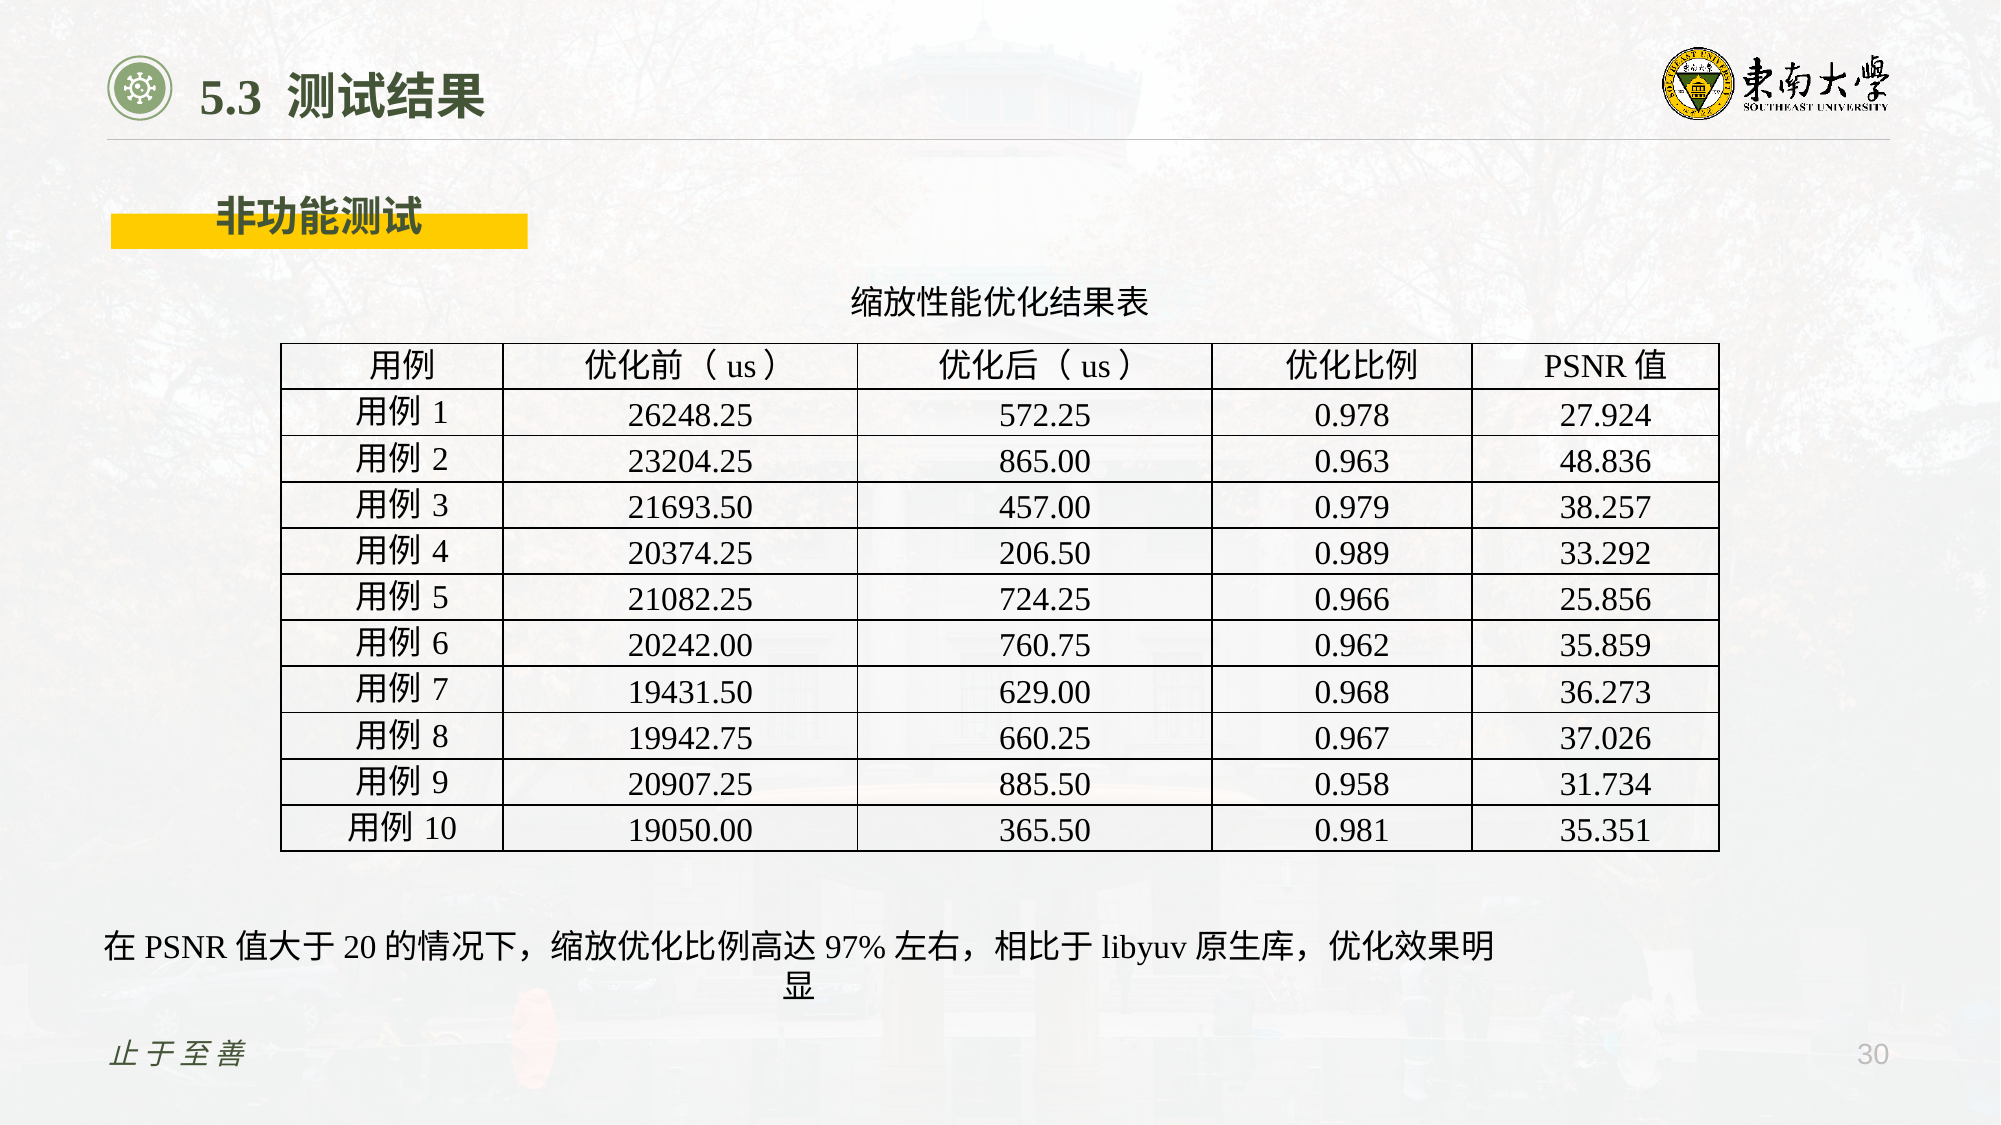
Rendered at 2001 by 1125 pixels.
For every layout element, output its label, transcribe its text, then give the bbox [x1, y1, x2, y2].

table_cell 用例7 [282, 667, 502, 712]
table_cell 用例6 [282, 621, 502, 665]
table_cell 0.966 [1213, 575, 1471, 619]
table_cell 0.989 [1213, 529, 1471, 573]
table_cell 19050.00 [504, 806, 857, 850]
table_cell 0.962 [1213, 621, 1471, 665]
table_cell 25.856 [1473, 575, 1718, 619]
table_cell 0.981 [1213, 806, 1471, 850]
table_cell 19431.50 [504, 667, 857, 712]
table_cell 885.50 [858, 760, 1211, 804]
text_box 缩放性能优化结果表 [499, 273, 1501, 329]
table_cell 0.958 [1213, 760, 1471, 804]
table_cell 23204.25 [504, 436, 857, 481]
text_box 非功能测试 [79, 182, 560, 248]
table_cell 用例5 [282, 575, 502, 619]
table_header 优化后（us） [858, 344, 1211, 388]
table_cell 27.924 [1473, 390, 1718, 435]
table_cell 0.968 [1213, 667, 1471, 712]
table_cell 20242.00 [504, 621, 857, 665]
table_cell 48.836 [1473, 436, 1718, 481]
table_cell 0.979 [1213, 483, 1471, 527]
slide_number 止于至善 [108, 1022, 657, 1083]
table_cell 19942.75 [504, 713, 857, 758]
table_cell 572.25 [858, 390, 1211, 435]
table_cell 20907.25 [504, 760, 857, 804]
table_cell 0.978 [1213, 390, 1471, 435]
table_cell 38.257 [1473, 483, 1718, 527]
table_cell 用例9 [282, 760, 502, 804]
table_cell 0.967 [1213, 713, 1471, 758]
table_cell 629.00 [858, 667, 1211, 712]
table_cell 35.859 [1473, 621, 1718, 665]
table_cell 21082.25 [504, 575, 857, 619]
table_cell 21693.50 [504, 483, 857, 527]
table_cell 26248.25 [504, 390, 857, 435]
table_cell 33.292 [1473, 529, 1718, 573]
table_header 优化前（us） [504, 344, 857, 388]
table_cell 35.351 [1473, 806, 1718, 850]
table_cell 865.00 [858, 436, 1211, 481]
table_cell 37.026 [1473, 713, 1718, 758]
table_cell 206.50 [858, 529, 1211, 573]
table_cell 用例1 [282, 390, 502, 435]
table_cell 36.273 [1473, 667, 1718, 712]
table_cell 用例3 [282, 483, 502, 527]
table_cell 365.50 [858, 806, 1211, 850]
picture [1662, 47, 1889, 120]
text_box 在PSNR值大于20的情况下，缩放优化比例高达97%左右，相比于libyuv原生库，优化效果明显 [79, 917, 1519, 1013]
table_cell 0.963 [1213, 436, 1471, 481]
table_cell 用例4 [282, 529, 502, 573]
table_header 优化比例 [1213, 344, 1471, 388]
table_cell 457.00 [858, 483, 1211, 527]
table_cell 660.25 [858, 713, 1211, 758]
slide_number 30 [1439, 1022, 1890, 1083]
table_header PSNR值 [1473, 344, 1718, 388]
table_cell 用例2 [282, 436, 502, 481]
table_header 用例 [282, 344, 502, 388]
list 5.3 测试结果 [199, 56, 1663, 133]
table_cell 20374.25 [504, 529, 857, 573]
table_cell 31.734 [1473, 760, 1718, 804]
table_cell 760.75 [858, 621, 1211, 665]
table_cell 用例10 [282, 806, 502, 850]
table_cell 724.25 [858, 575, 1211, 619]
table_cell 用例8 [282, 713, 502, 758]
